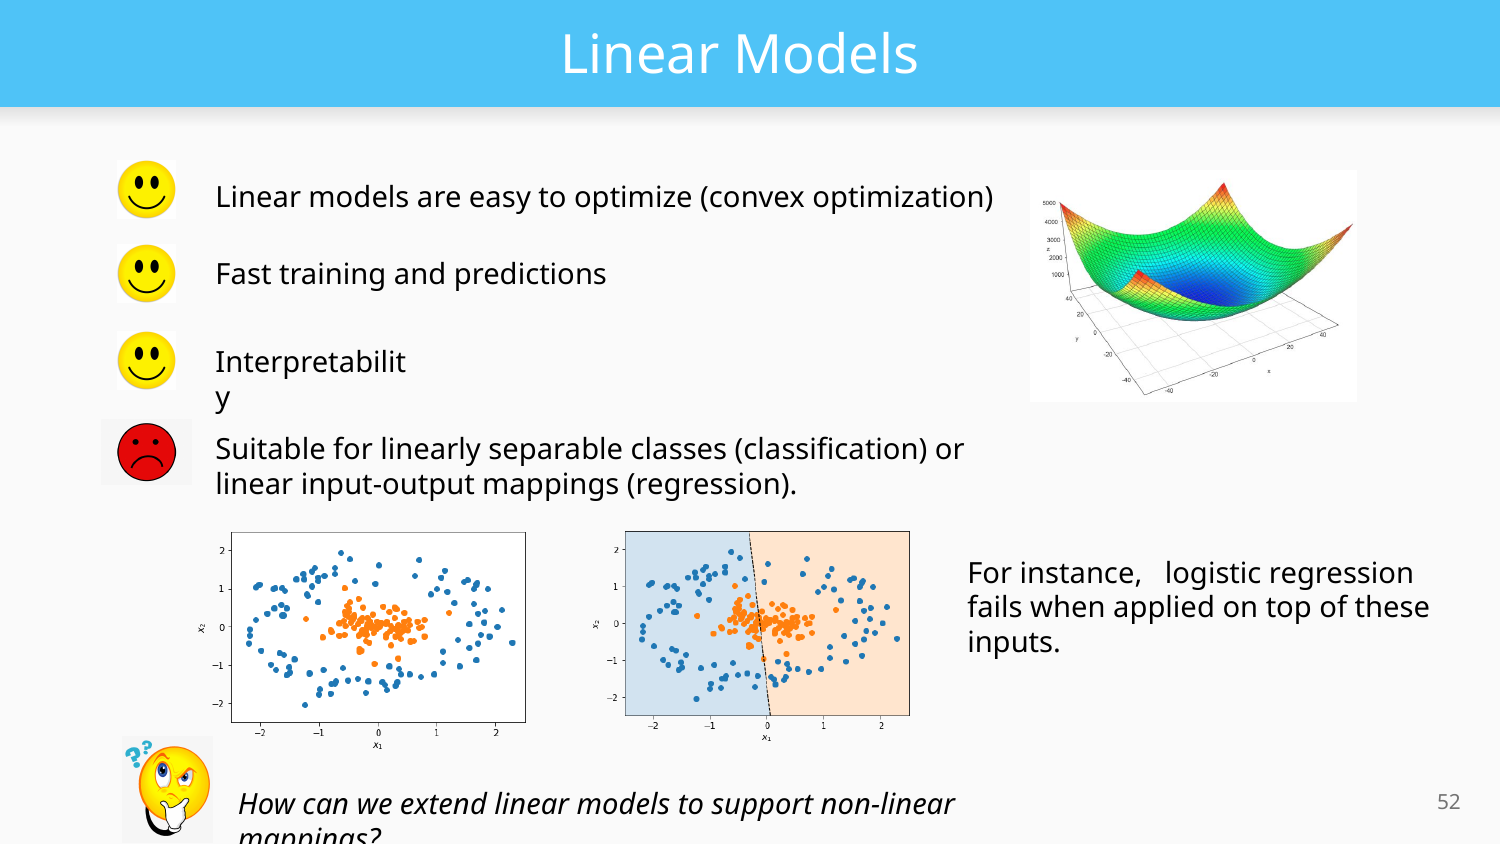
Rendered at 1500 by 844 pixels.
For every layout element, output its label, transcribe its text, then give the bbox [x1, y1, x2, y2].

picture [586, 525, 914, 749]
text_box Fast training and predictions [200, 240, 691, 306]
text_box ‹#› [1385, 770, 1476, 835]
text_box How can we extend linear models to support non-linear mappings? [222, 770, 1113, 844]
picture [101, 418, 192, 485]
picture [117, 160, 176, 219]
text_box Interpretability [200, 327, 434, 415]
text_box For instance, logistic regression fails when applied on top of these inputs. [952, 538, 1476, 674]
text_box Linear models are easy to optimize (convex optimization) [200, 163, 1031, 229]
picture [1030, 170, 1357, 403]
picture [117, 331, 176, 391]
title Linear Models [16, 2, 1464, 102]
picture [122, 525, 530, 843]
text_box Suitable for linearly separable classes (classification) or linear input-output mappings (regression). [200, 415, 993, 516]
picture [117, 243, 176, 303]
